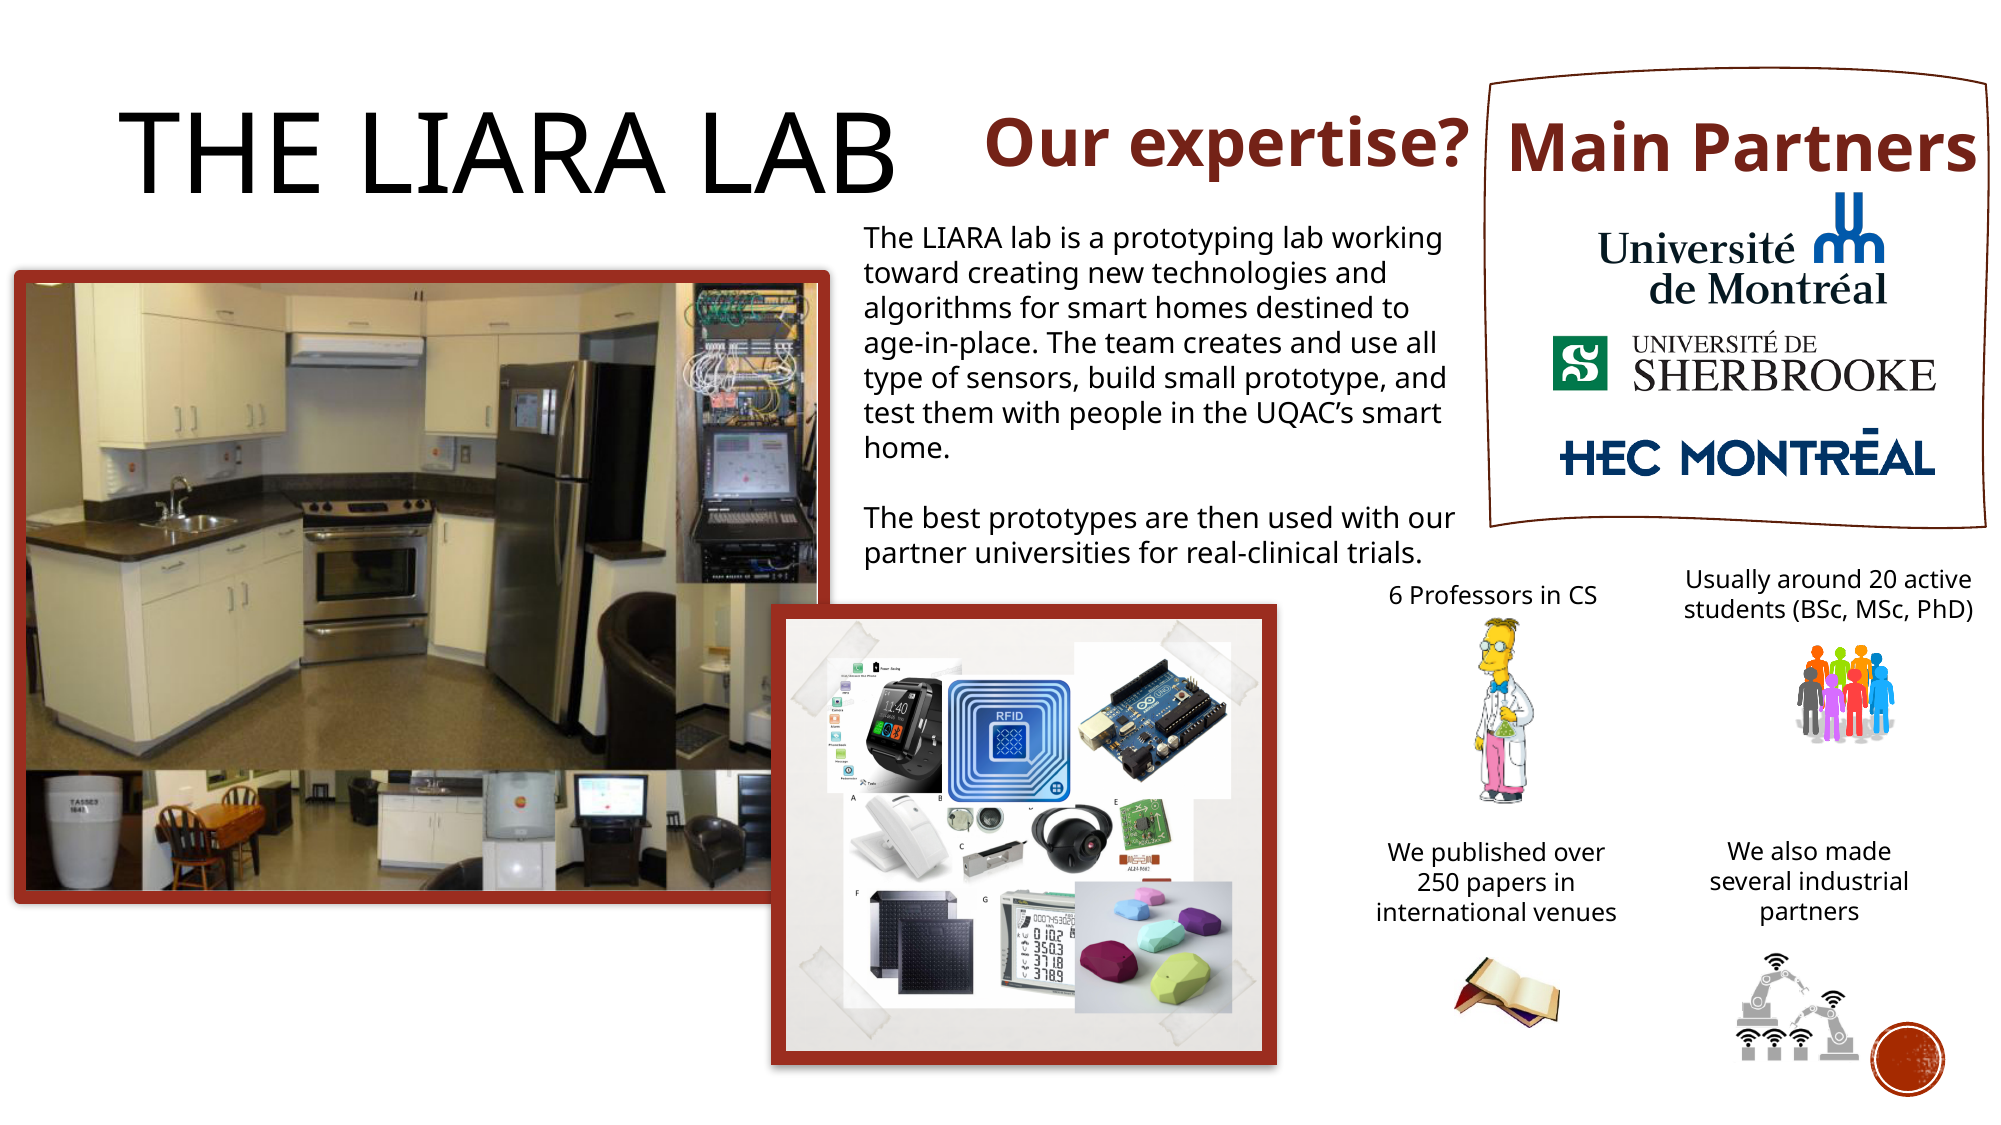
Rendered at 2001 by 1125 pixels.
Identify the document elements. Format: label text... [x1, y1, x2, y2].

picture [26, 283, 1262, 1051]
text_box Our expertise? [969, 92, 1486, 188]
picture [1454, 957, 1560, 1028]
text_box Usually around 20 active students (BSc, MSc, PhD) [1662, 556, 1762, 632]
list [1457, 618, 1546, 804]
title The LIARA Lab [103, 60, 1753, 253]
picture [1454, 617, 1549, 807]
picture [1595, 189, 1892, 308]
text_box We also made several industrial partners [1683, 828, 1937, 933]
text_box 6 Professors in CS [1371, 572, 1615, 617]
picture [1762, 547, 1913, 760]
text_box We published over 250 papers in international venues [1354, 828, 1639, 934]
text_box Main Partners [1491, 97, 1994, 193]
text_box The LIARA lab is a prototyping lab working toward creating new technologies and algorithms for smart homes destined to age-in-place. The team creates and use all type of sensors, build small prototype, and test them with people in the UQAC’s smart home. The best prototypes are then used with our partner universities for real-clinical trials. [848, 211, 1491, 577]
text_box [1483, 66, 1990, 530]
picture [1732, 946, 1867, 1063]
text_box Usually around 20 active students (BSc, MSc, PhD) [1913, 556, 1995, 632]
picture [1555, 333, 1940, 516]
